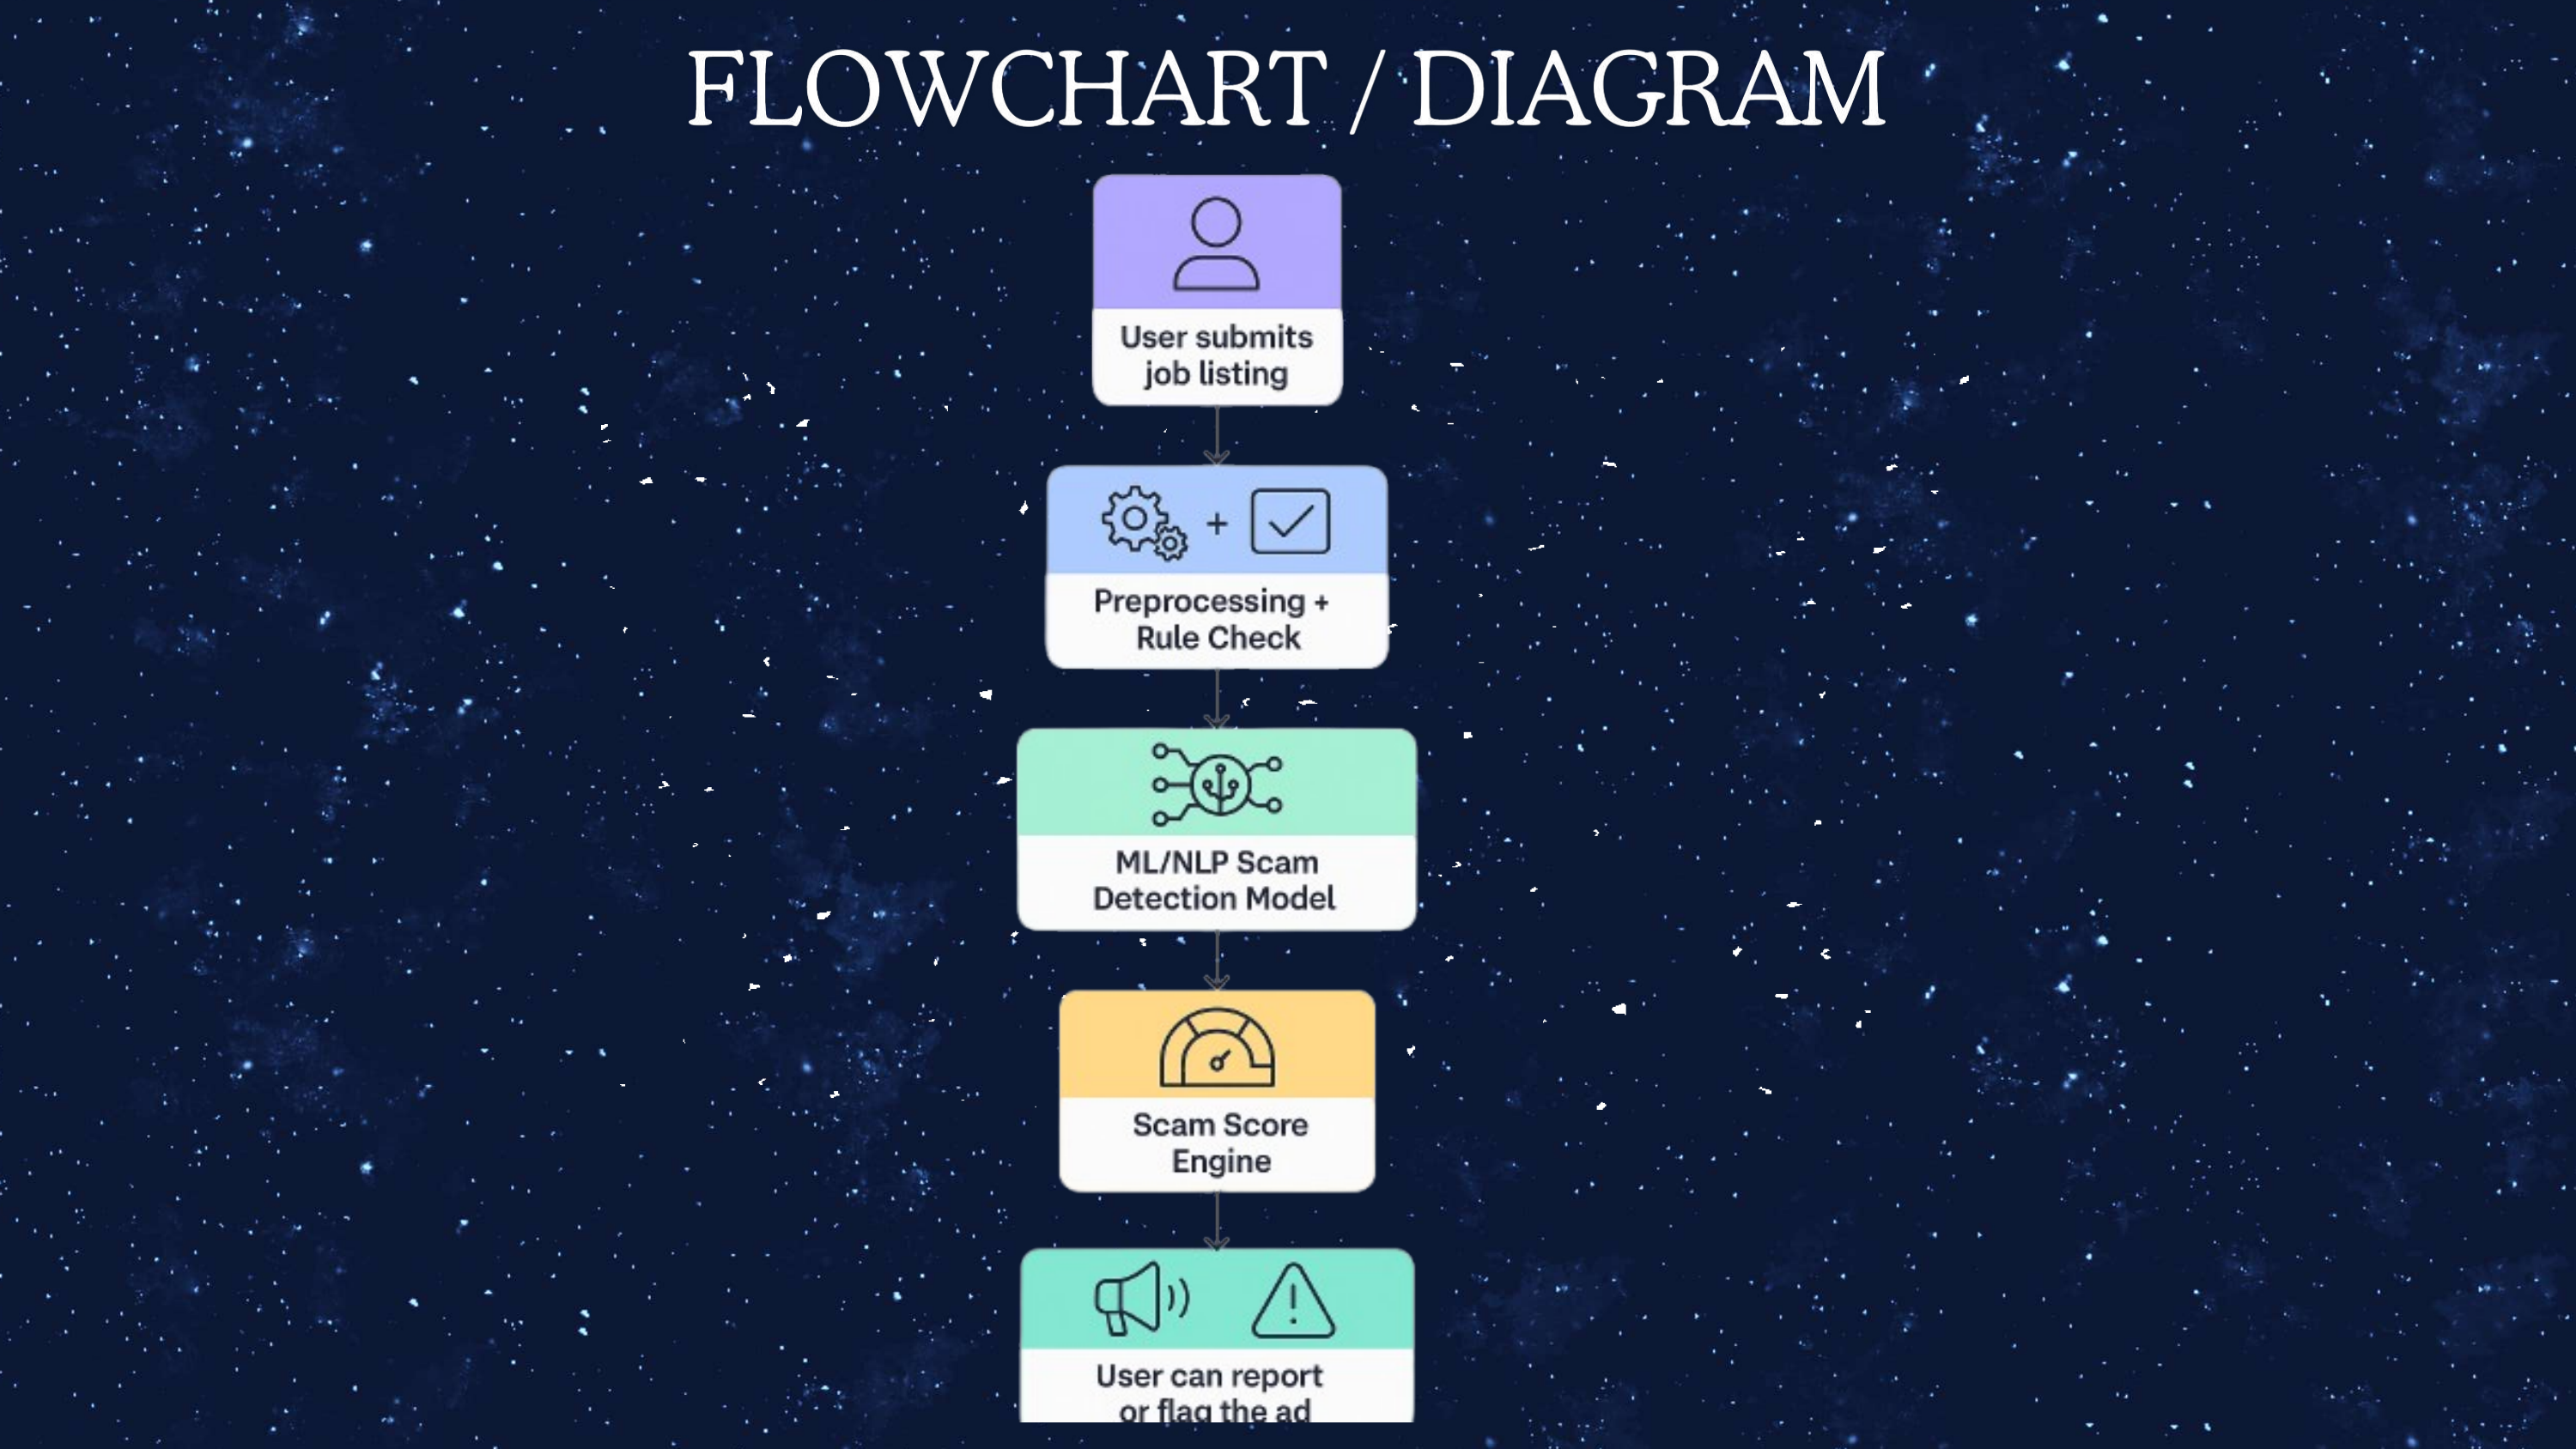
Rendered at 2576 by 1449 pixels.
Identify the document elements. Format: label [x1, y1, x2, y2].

text_box [599, 26, 1977, 1110]
picture [0, 0, 2576, 1449]
